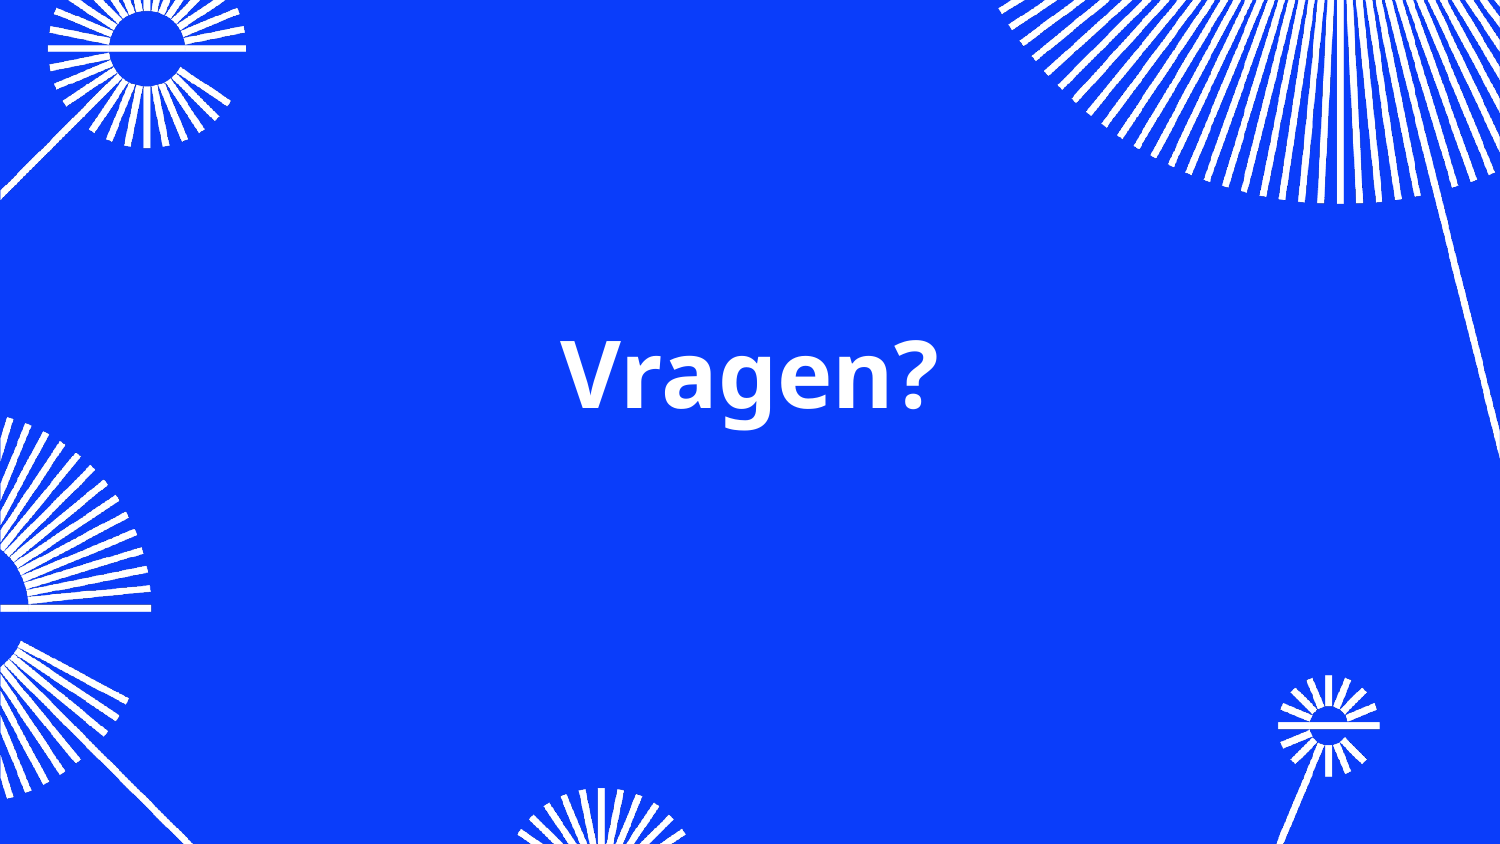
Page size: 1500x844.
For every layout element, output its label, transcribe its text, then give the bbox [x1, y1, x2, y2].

picture [0, 0, 1500, 844]
title Vragen? [200, 210, 1300, 531]
